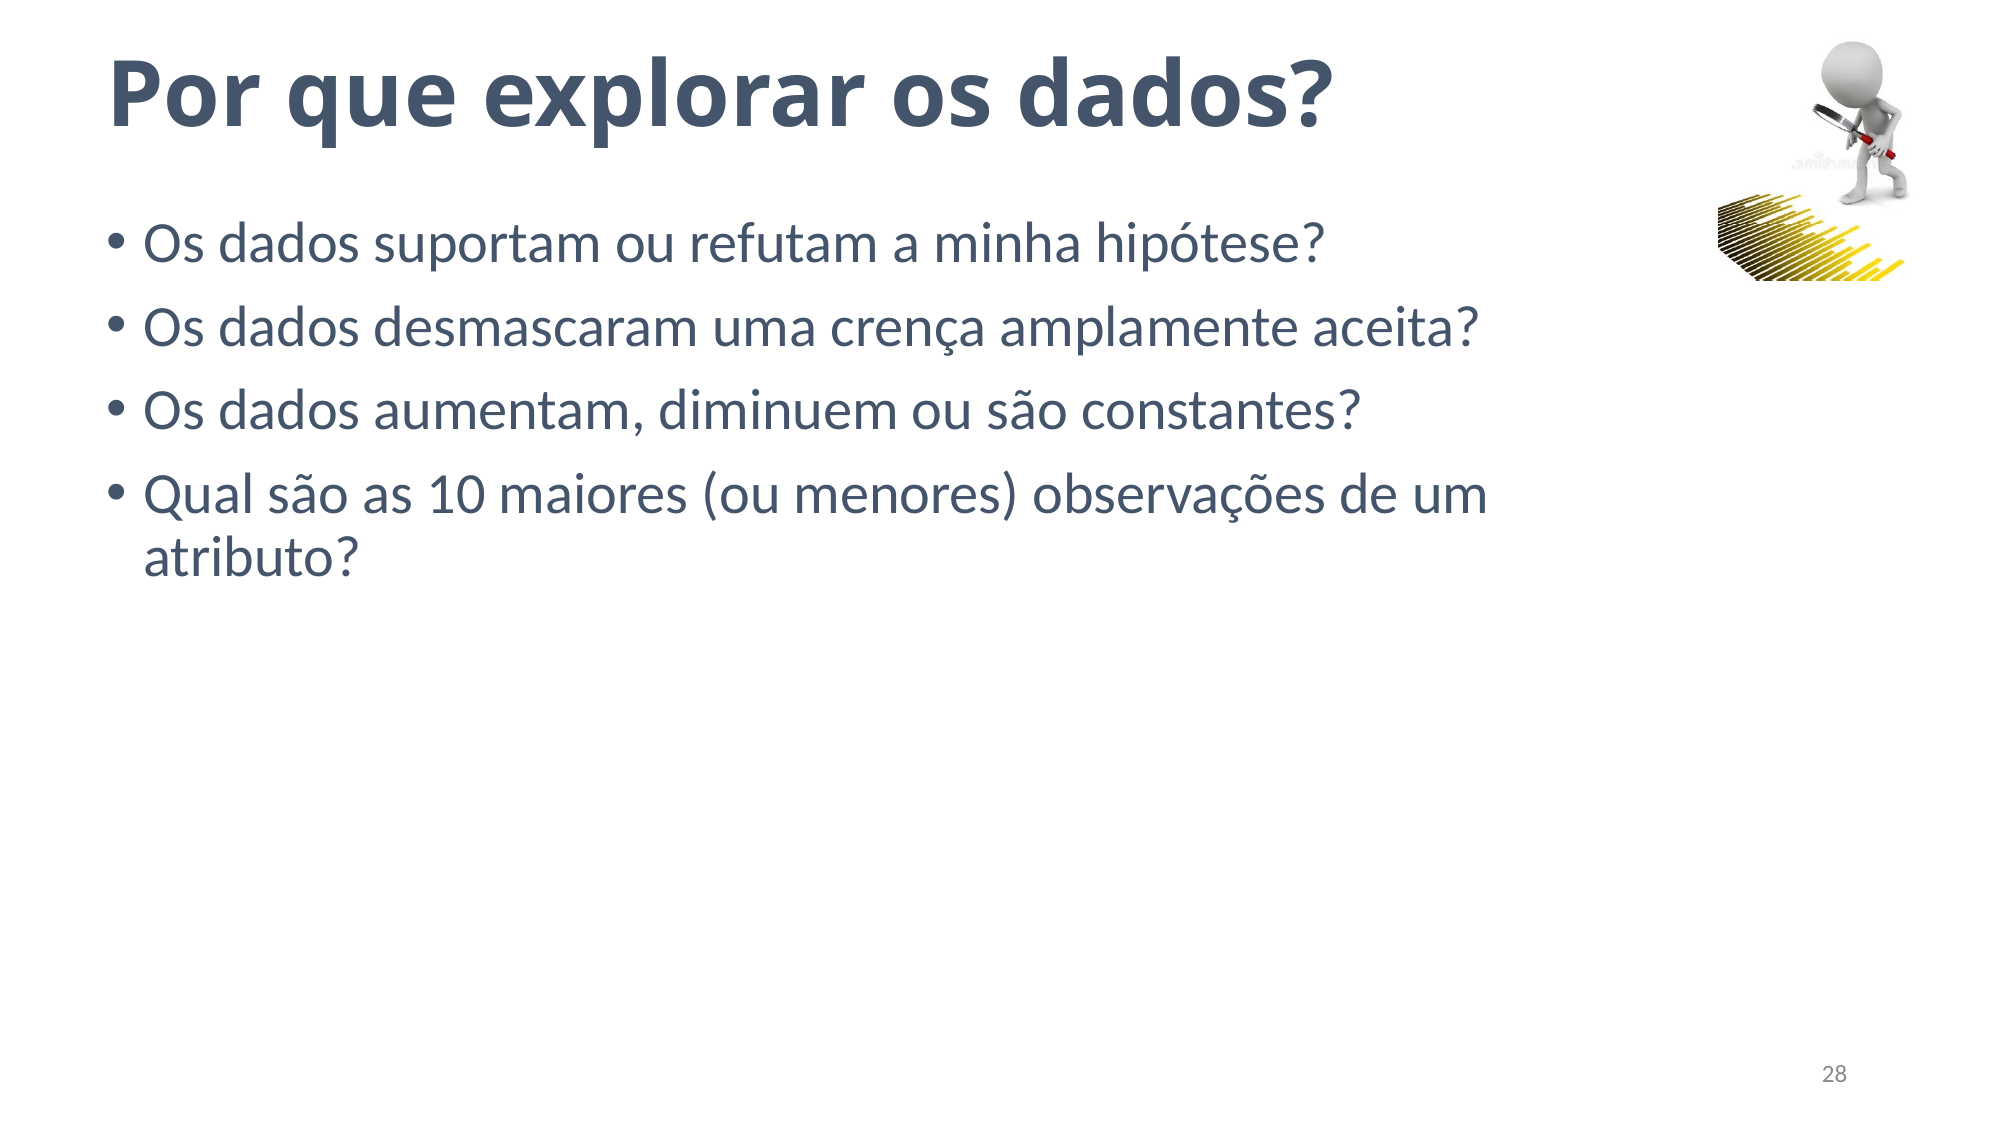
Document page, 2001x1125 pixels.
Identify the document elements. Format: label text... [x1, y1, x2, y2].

title Por que explorar os dados? [91, 15, 1946, 178]
list Os dados suportam ou refutam a minha hipótese? Os dados desmascaram uma crença amplamente aceita? Os dados aumentam, diminuem ou são constantes? Qual são as 10 maiores (ou menores) observações de um atributo? [91, 204, 1737, 1012]
picture [1718, 38, 1960, 281]
slide_number 28 [1412, 1042, 1863, 1103]
